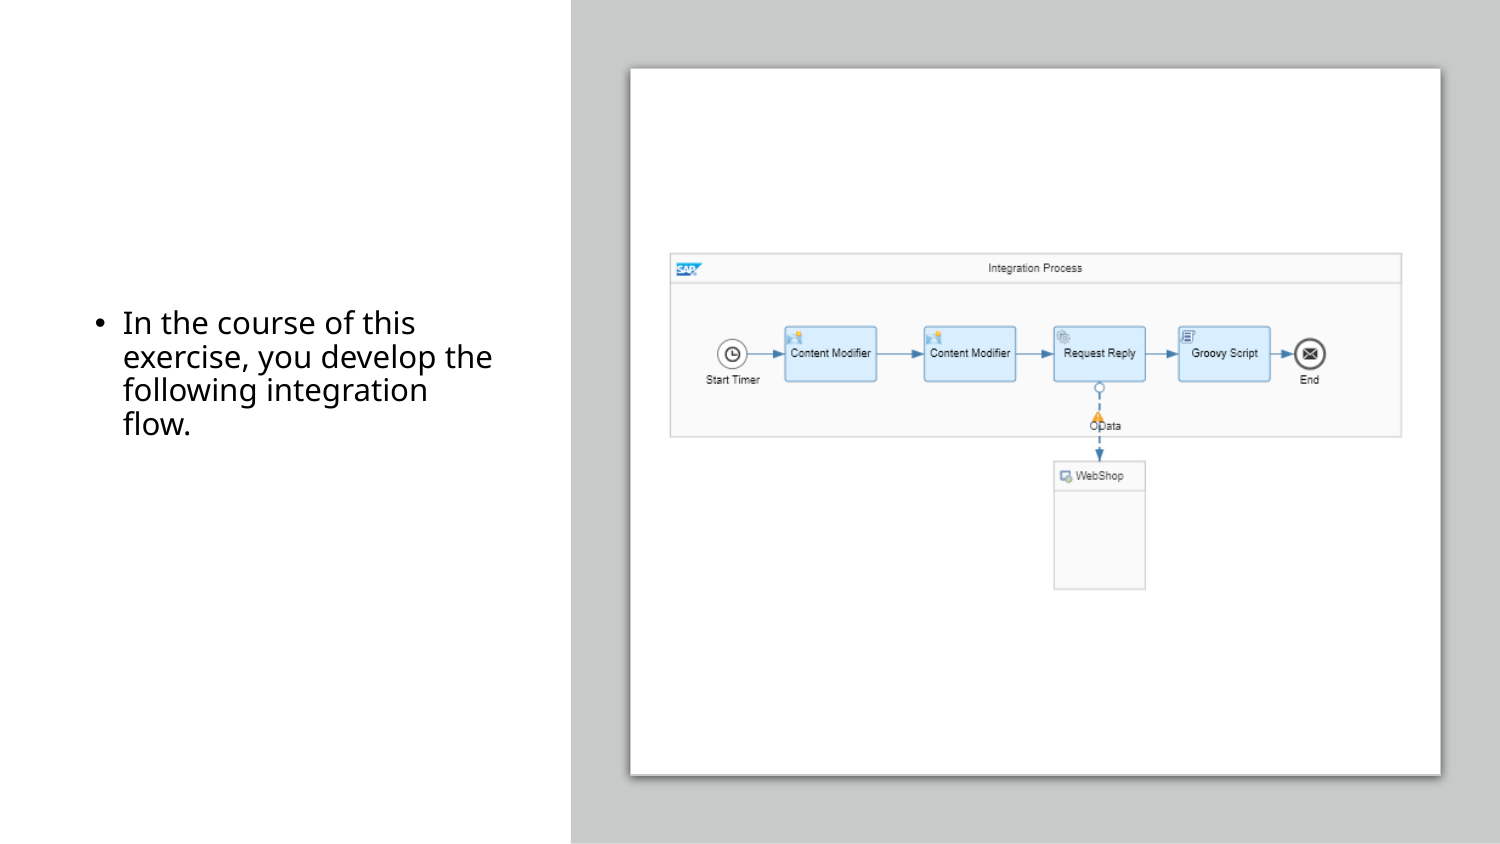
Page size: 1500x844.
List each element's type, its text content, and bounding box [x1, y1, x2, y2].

text_box [570, 0, 1500, 844]
text_box [629, 68, 1441, 776]
list In the course of this exercise, you develop the following integration flow. [79, 300, 512, 766]
picture [664, 249, 1406, 594]
